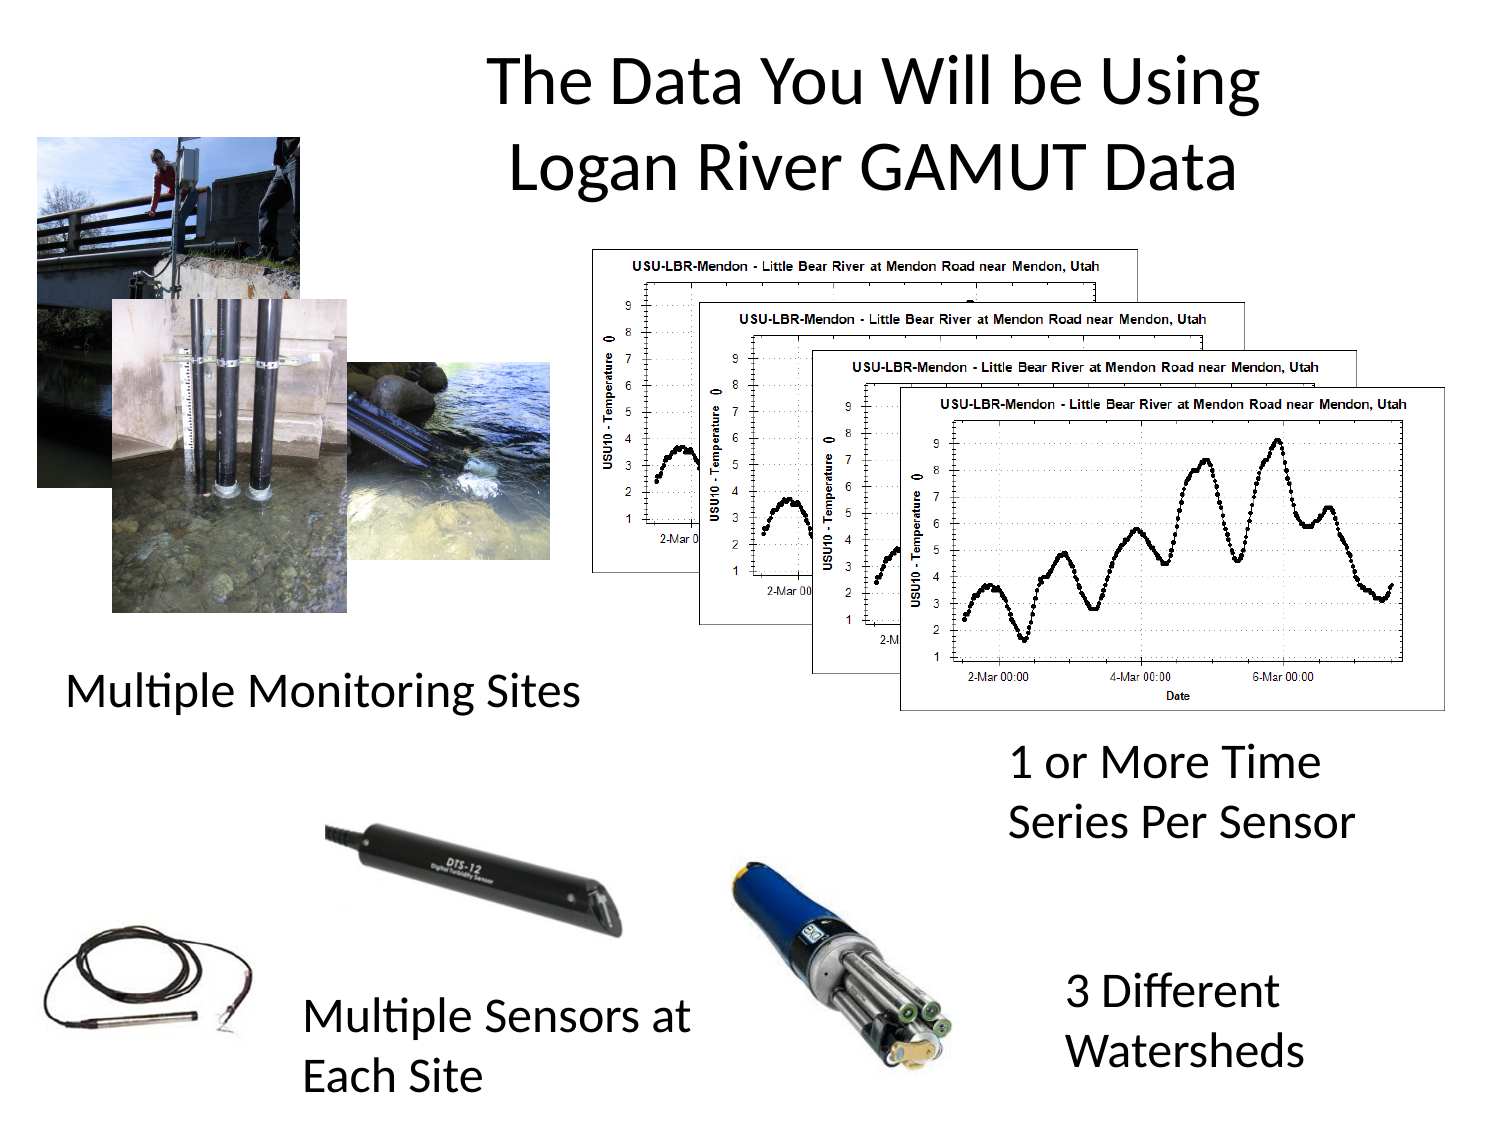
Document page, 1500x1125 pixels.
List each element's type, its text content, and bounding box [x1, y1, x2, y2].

picture [324, 820, 626, 941]
picture [37, 917, 256, 1044]
picture [592, 249, 1445, 711]
text_box Multiple Sensors at Each Site [287, 974, 726, 1110]
text_box Multiple Monitoring Sites [50, 649, 625, 725]
title The Data You Will be Using Logan River GAMUT Data [335, 24, 1413, 213]
text_box 3 Different Watersheds [1049, 949, 1489, 1085]
picture [712, 837, 971, 1096]
text_box 1 or More Time Series Per Sensor [993, 721, 1432, 856]
picture [37, 137, 551, 613]
